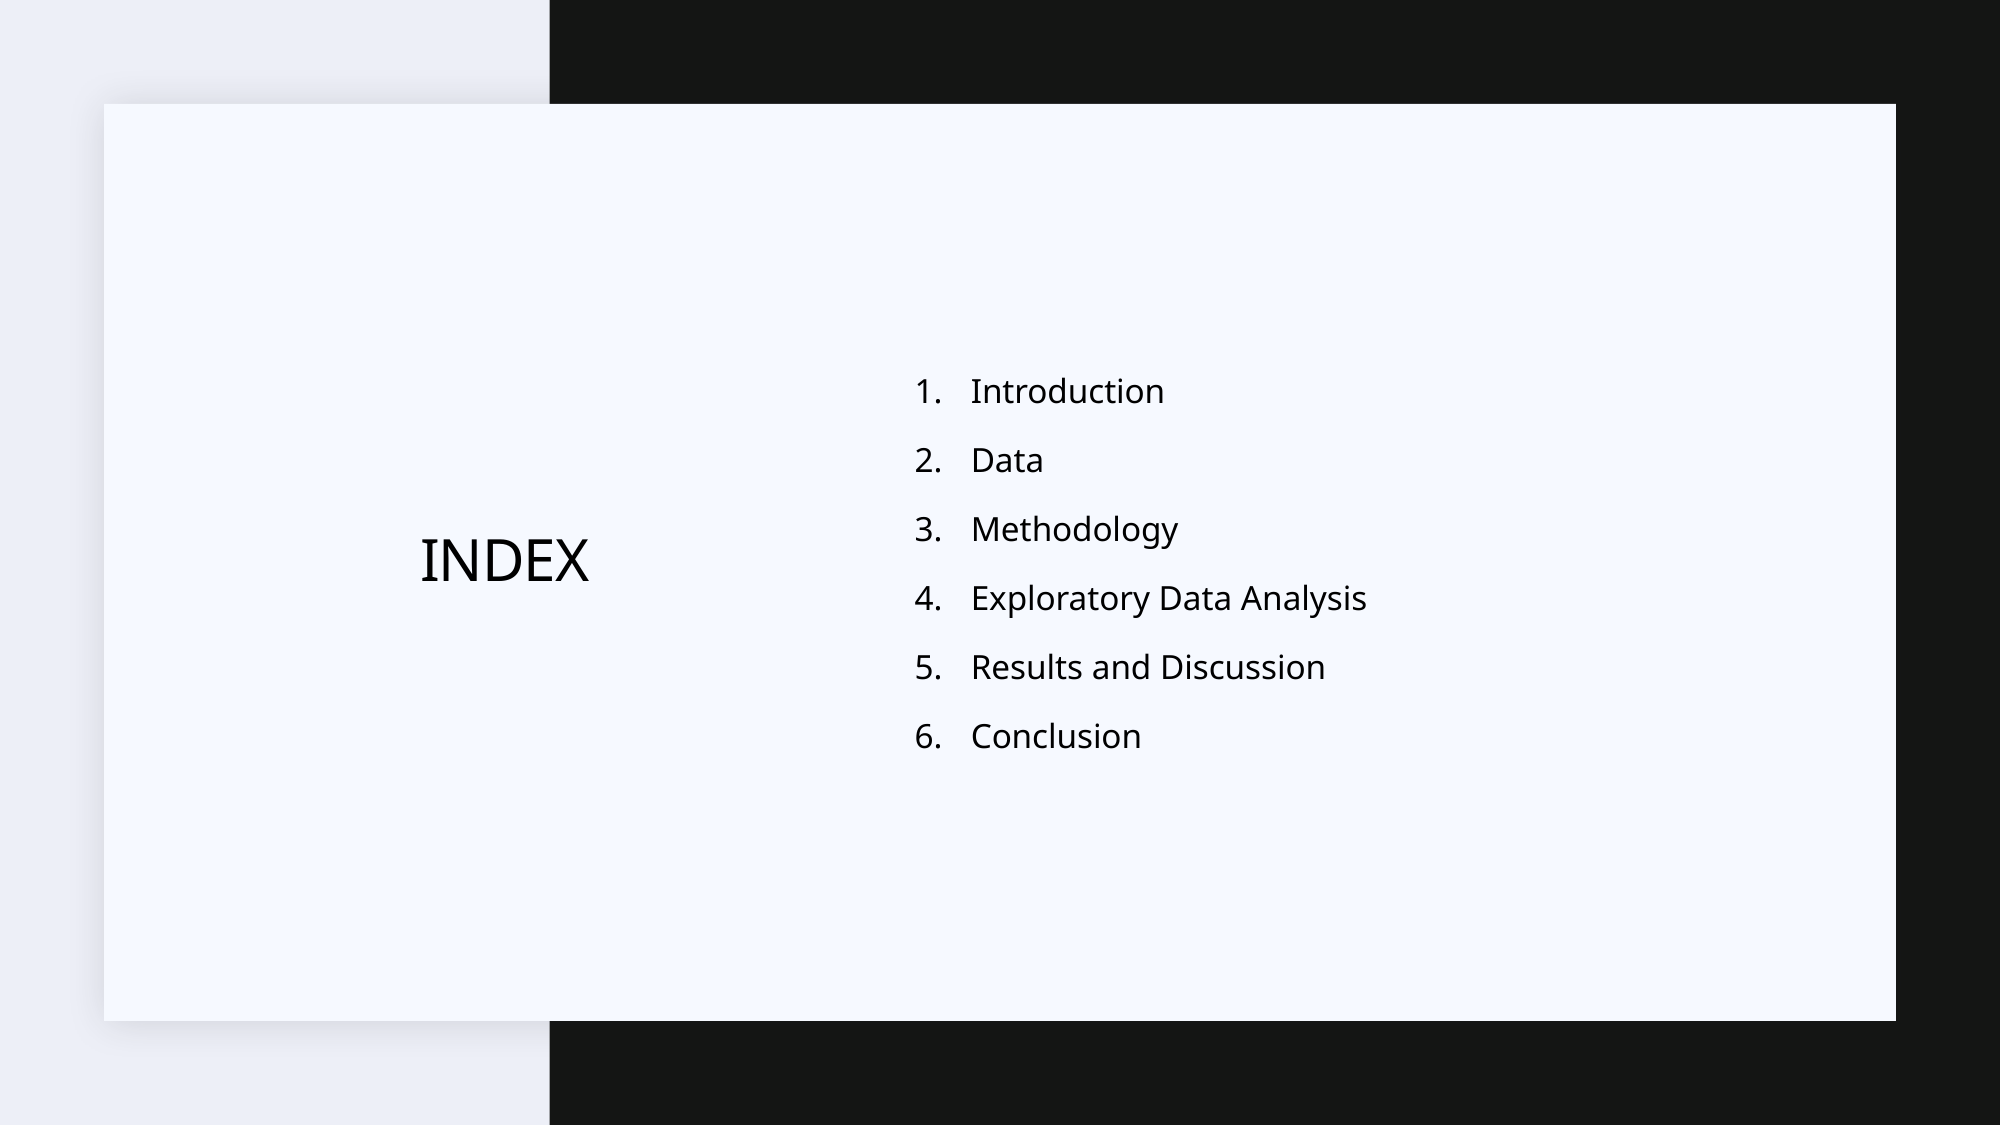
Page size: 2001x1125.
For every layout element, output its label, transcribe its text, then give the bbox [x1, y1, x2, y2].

list Introduction Data Methodology Exploratory Data Analysis Results and Discussion Conclusion [914, 103, 1896, 1021]
title Index [104, 514, 906, 611]
